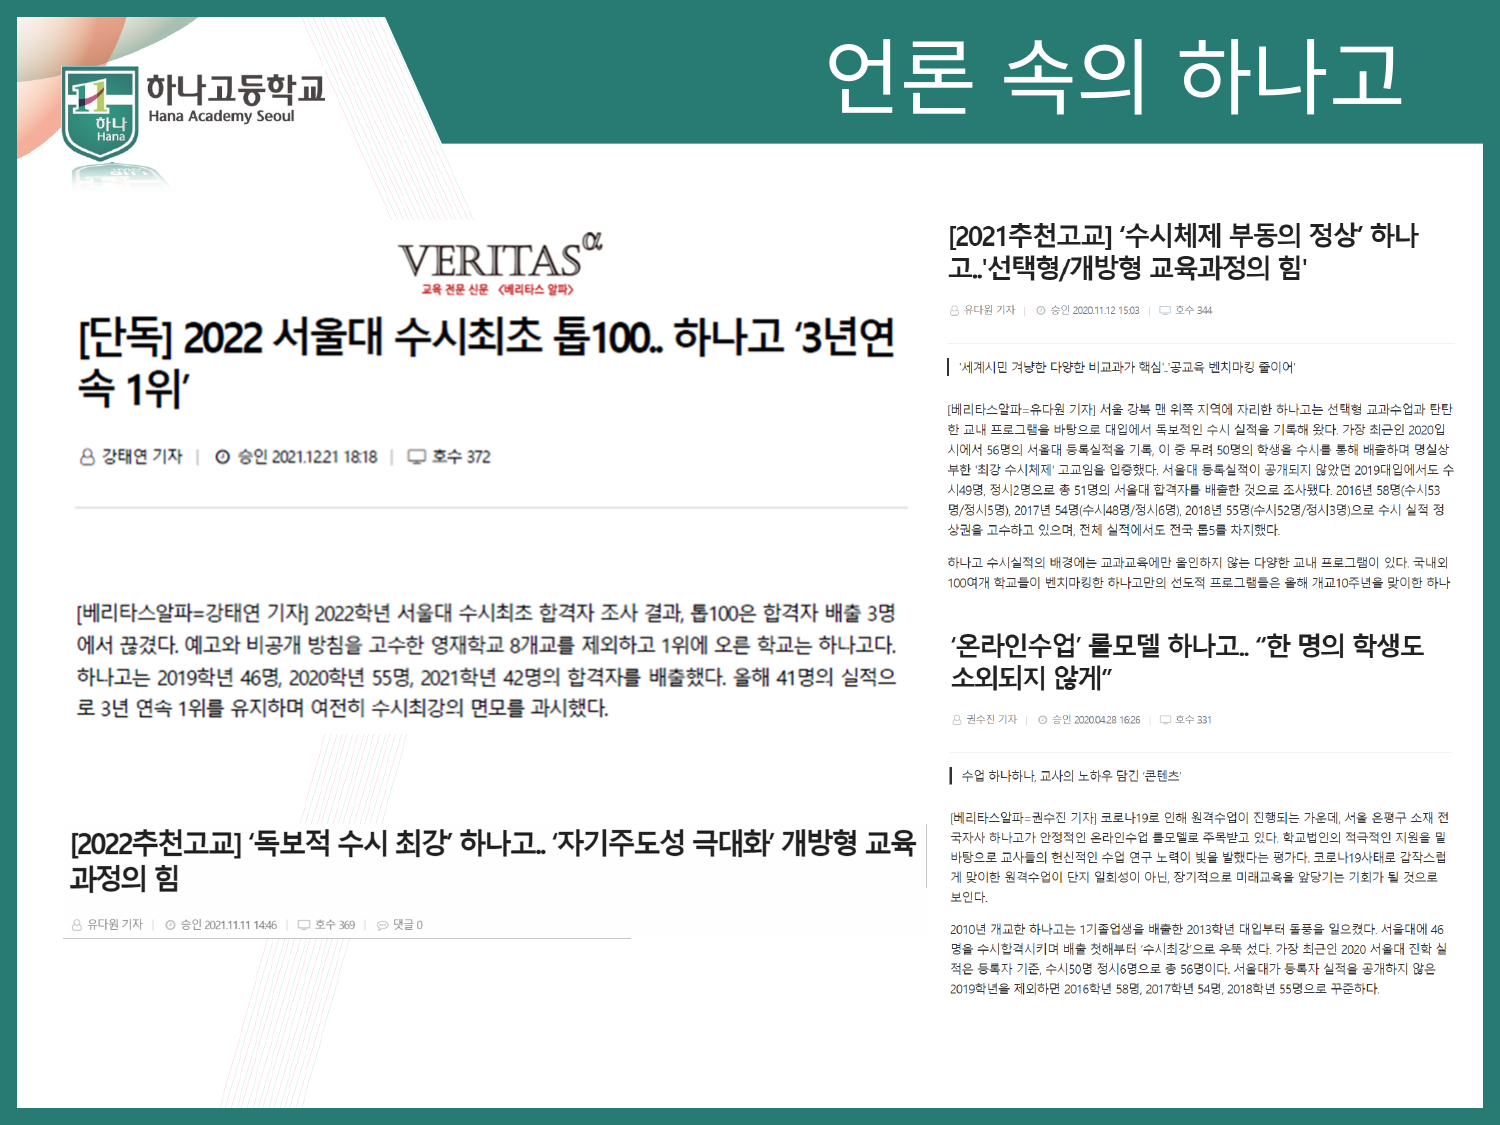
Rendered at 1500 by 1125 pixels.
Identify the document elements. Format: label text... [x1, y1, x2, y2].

picture [17, 17, 325, 211]
picture [943, 220, 1455, 595]
text_box [1088, 0, 1500, 120]
picture [943, 629, 1455, 1003]
text_box 언론 속의 하나고 [809, 18, 1421, 133]
picture [62, 220, 909, 735]
picture [63, 824, 927, 939]
